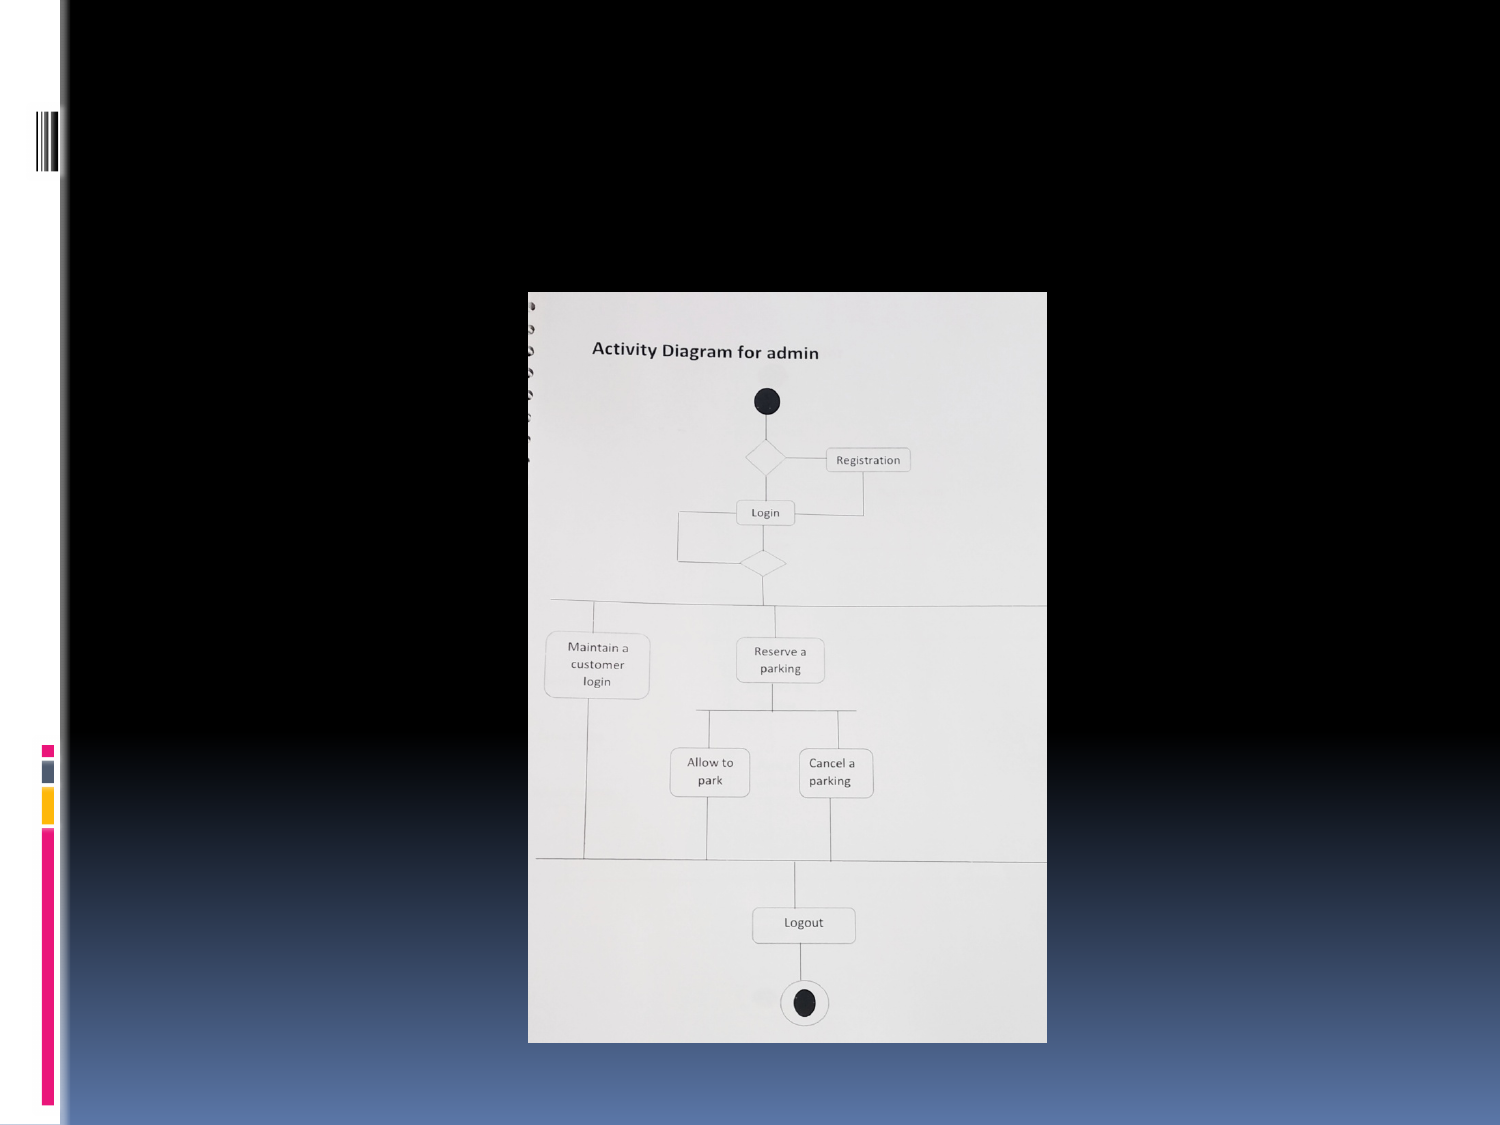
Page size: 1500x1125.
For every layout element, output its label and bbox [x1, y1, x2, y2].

list [527, 292, 1048, 1044]
